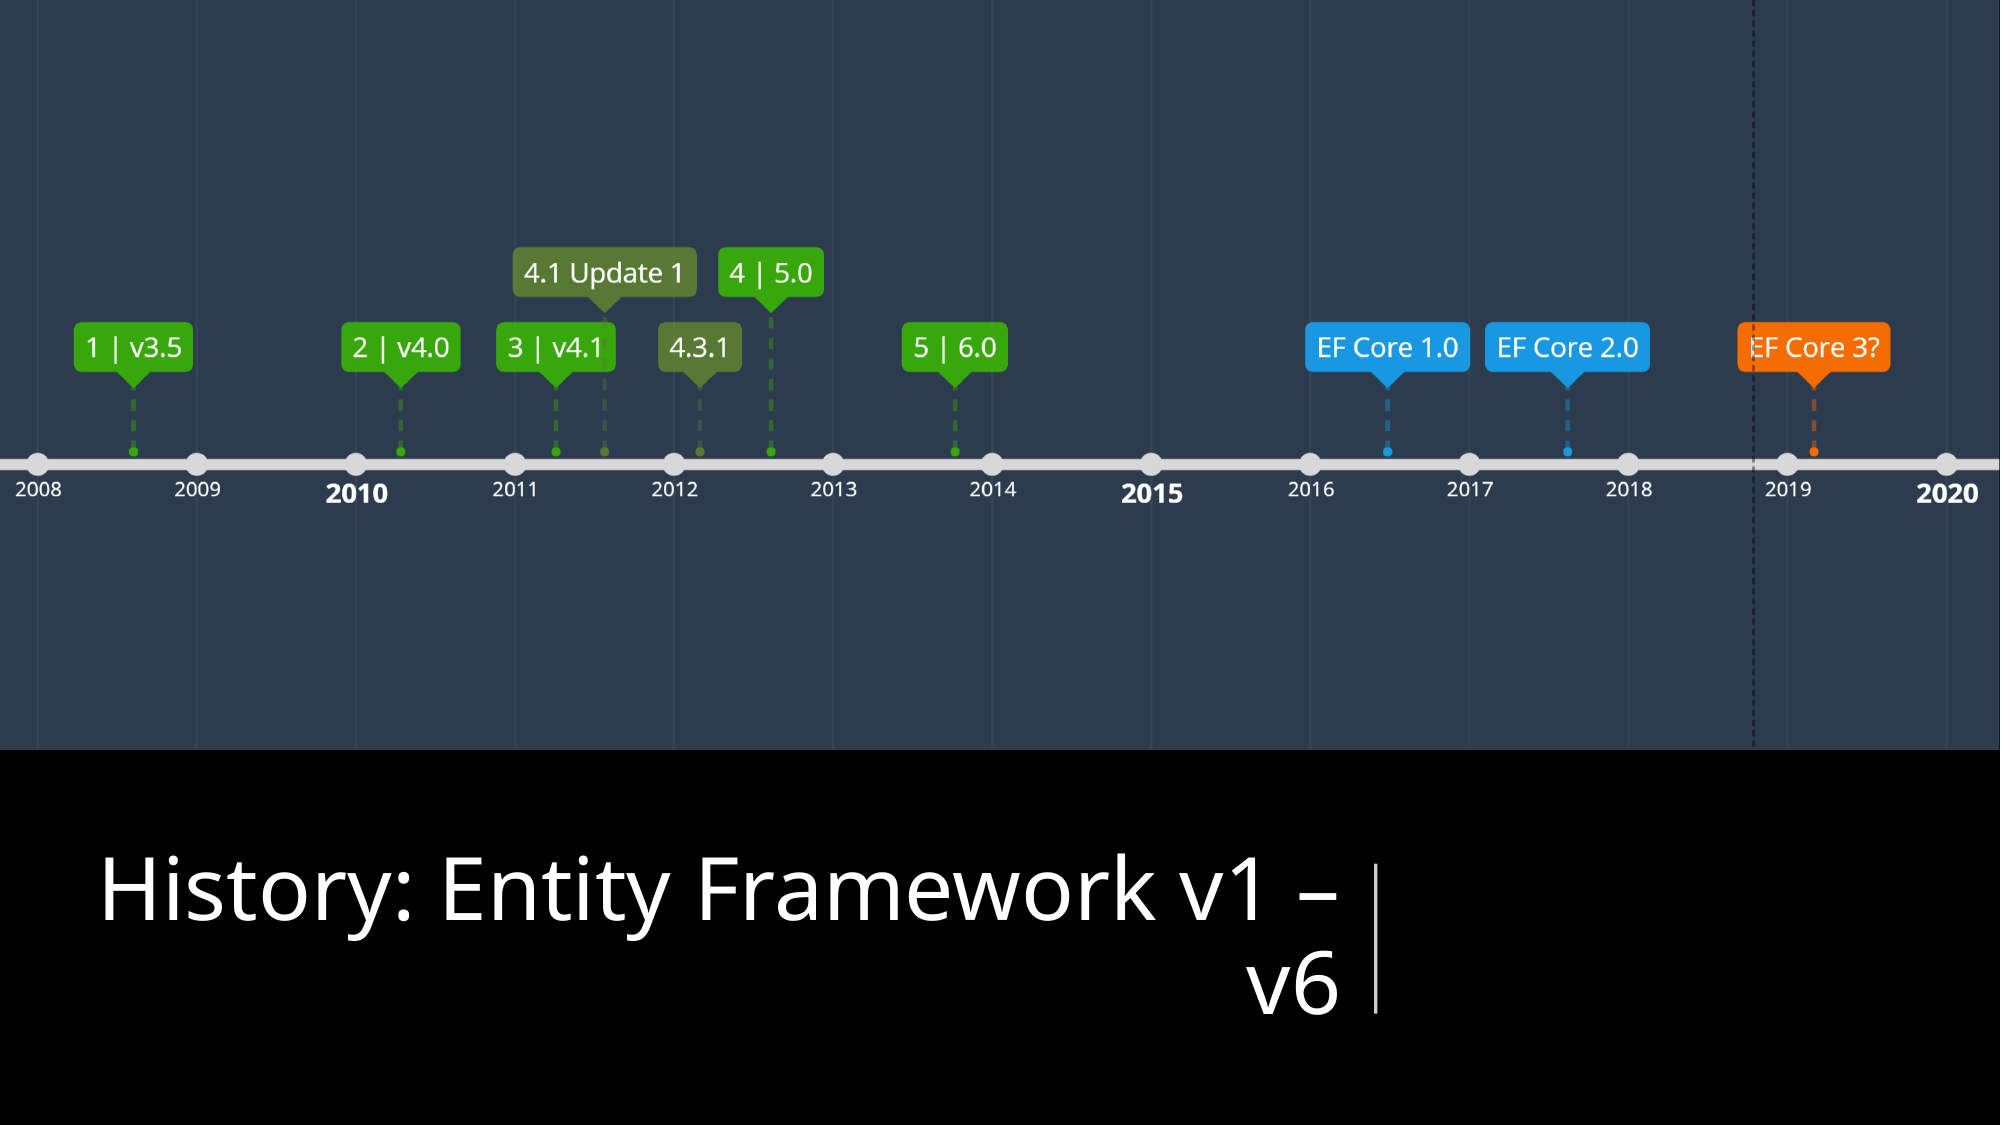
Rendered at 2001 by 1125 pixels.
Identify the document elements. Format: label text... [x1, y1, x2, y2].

picture [0, 0, 2000, 750]
title History: Entity Framework v1 – v6 [71, 835, 1357, 1043]
